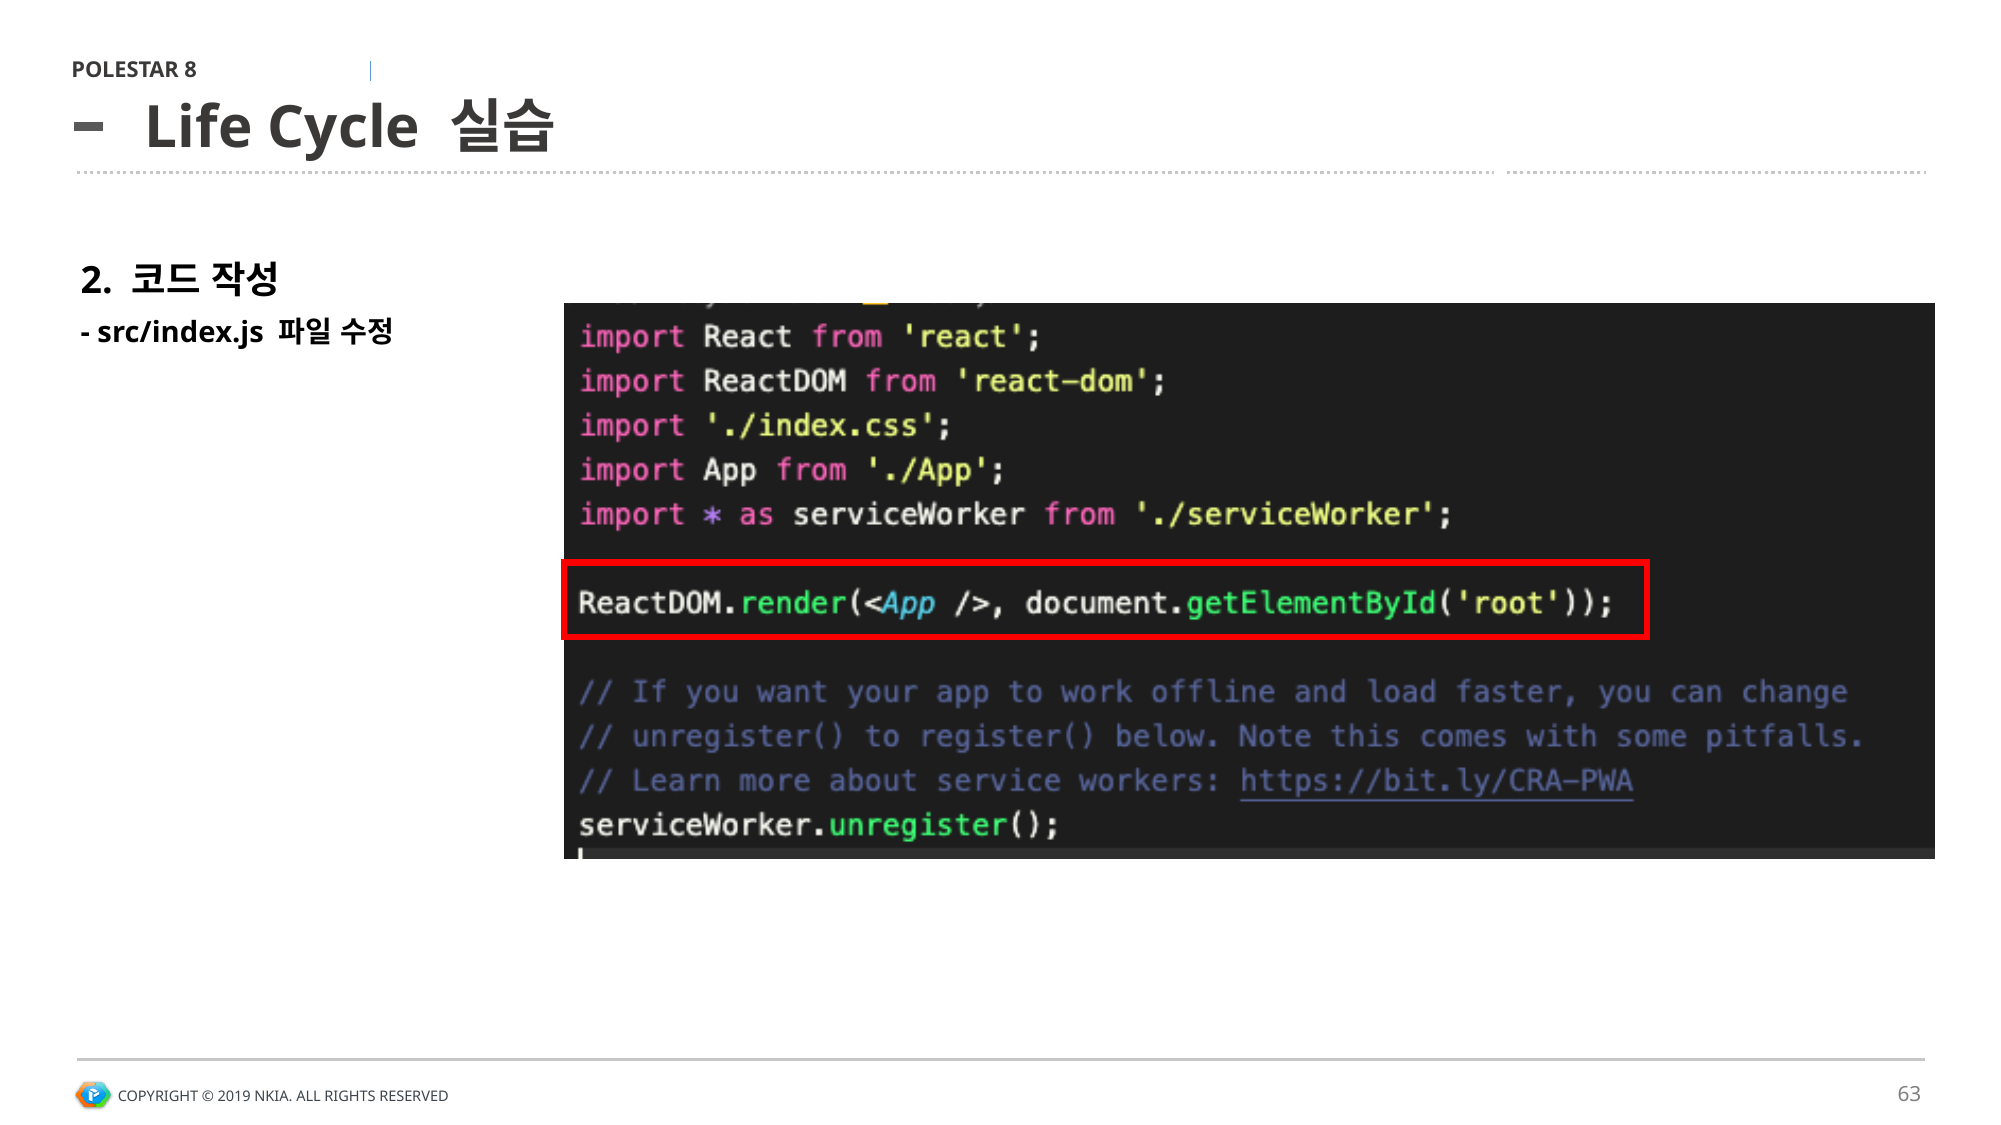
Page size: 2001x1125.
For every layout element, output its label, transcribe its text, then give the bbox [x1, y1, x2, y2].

text_box 2. 코드 작성 - src/index.js 파일 수정 [65, 248, 827, 357]
picture [67, 1079, 118, 1111]
title Life Cycle 실습 [130, 89, 1597, 165]
picture [564, 303, 1935, 859]
